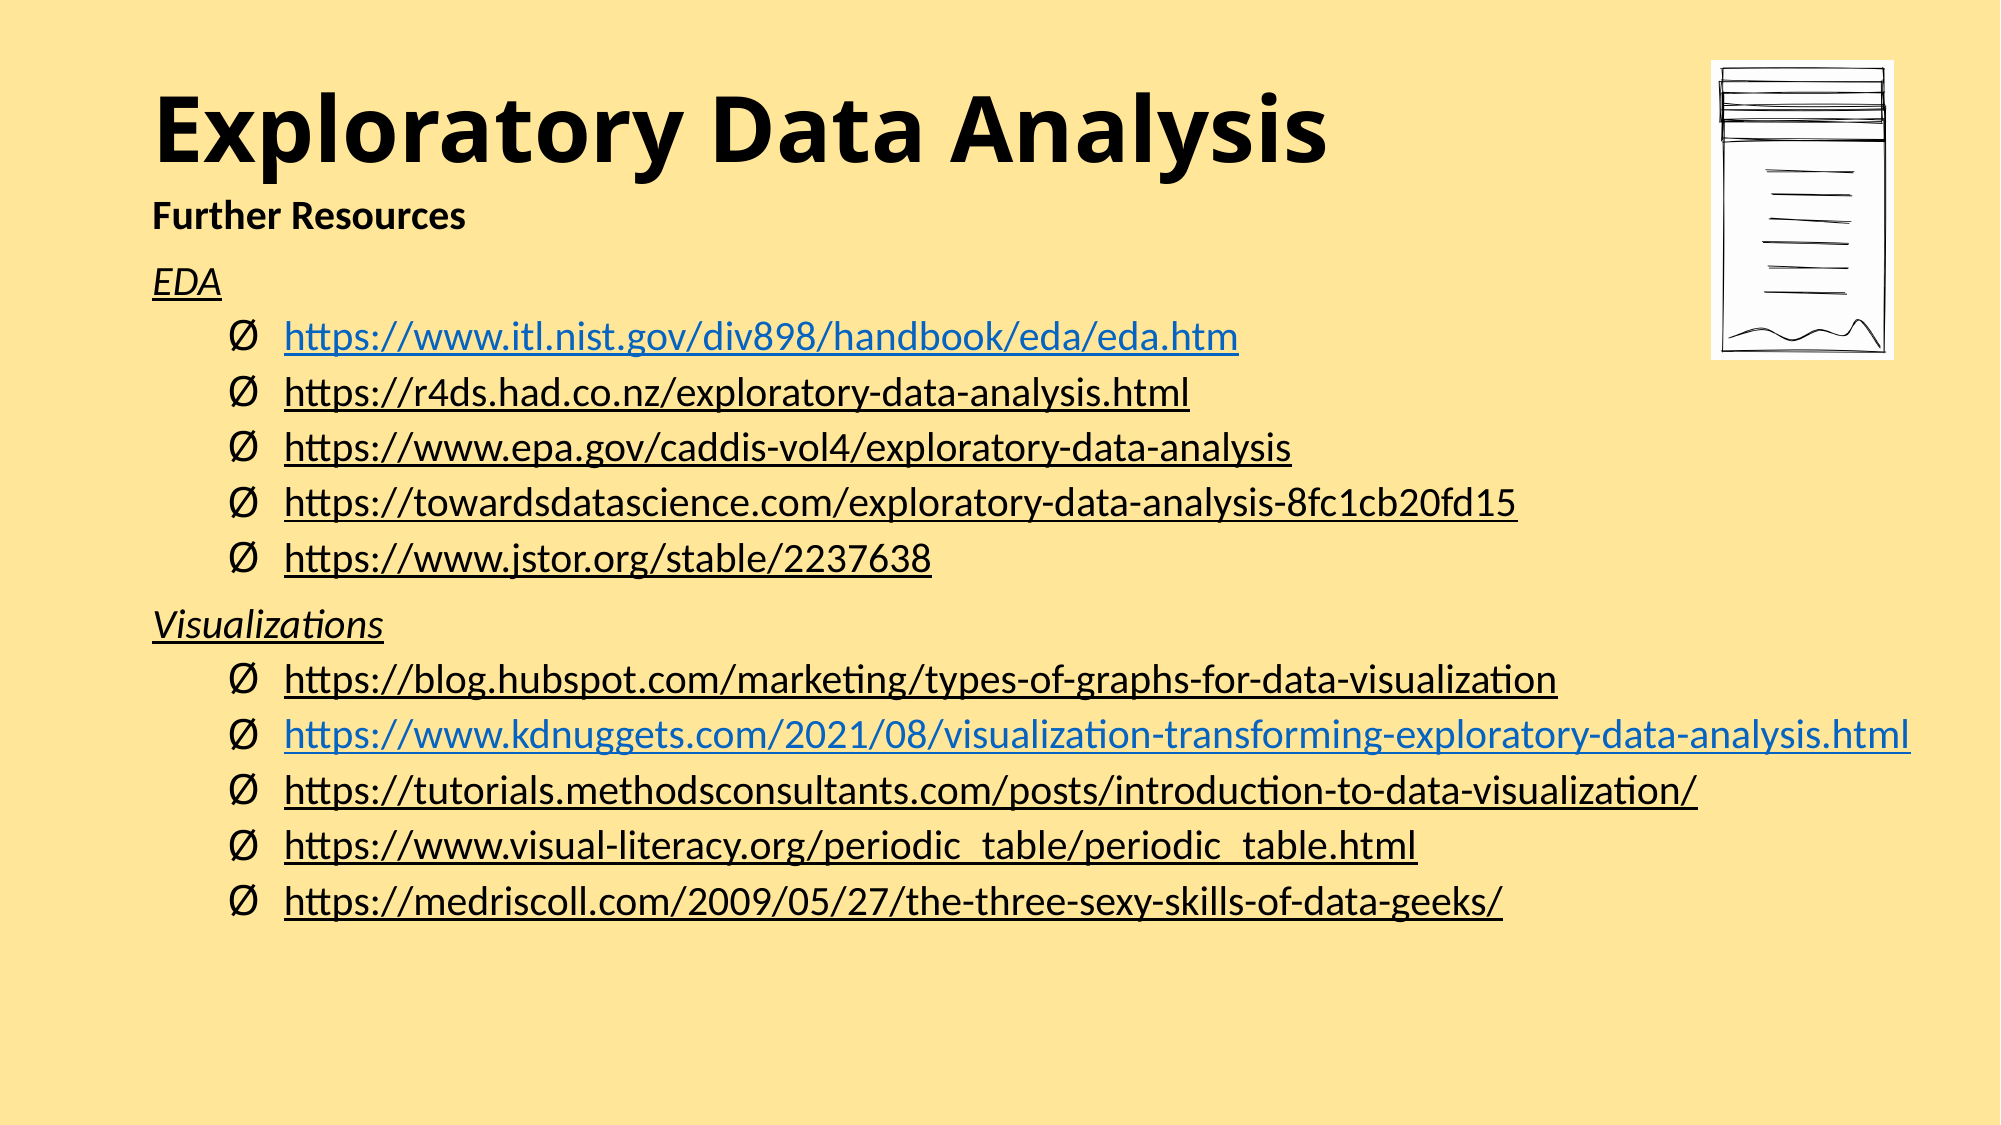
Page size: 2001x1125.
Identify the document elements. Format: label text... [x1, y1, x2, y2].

title Exploratory Data Analysis [137, 24, 1863, 185]
list Further Resources EDA https://www.itl.nist.gov/div898/handbook/eda/eda.htm https://r4ds.had.co.nz/exploratory-data-analysis.html https://www.epa.gov/caddis-vol4/exploratory-data-analysis https://towardsdatascience.com/exploratory-data-analysis-8fc1cb20fd15 https://www.jstor.org/stable/2237638 Visualizations https://blog.hubspot.com/marketing/types-of-graphs-for-data-visualization https://www.kdnuggets.com/2021/08/visualization-transforming-exploratory-data-analysis.html https://tutorials.methodsconsultants.com/posts/introduction-to-data-visualization/ https://www.visual-literacy.org/periodic_table/periodic_table.html https://medriscoll.com/2009/05/27/the-three-sexy-skills-of-data-geeks/ [137, 185, 1957, 1047]
picture [1711, 60, 1894, 360]
